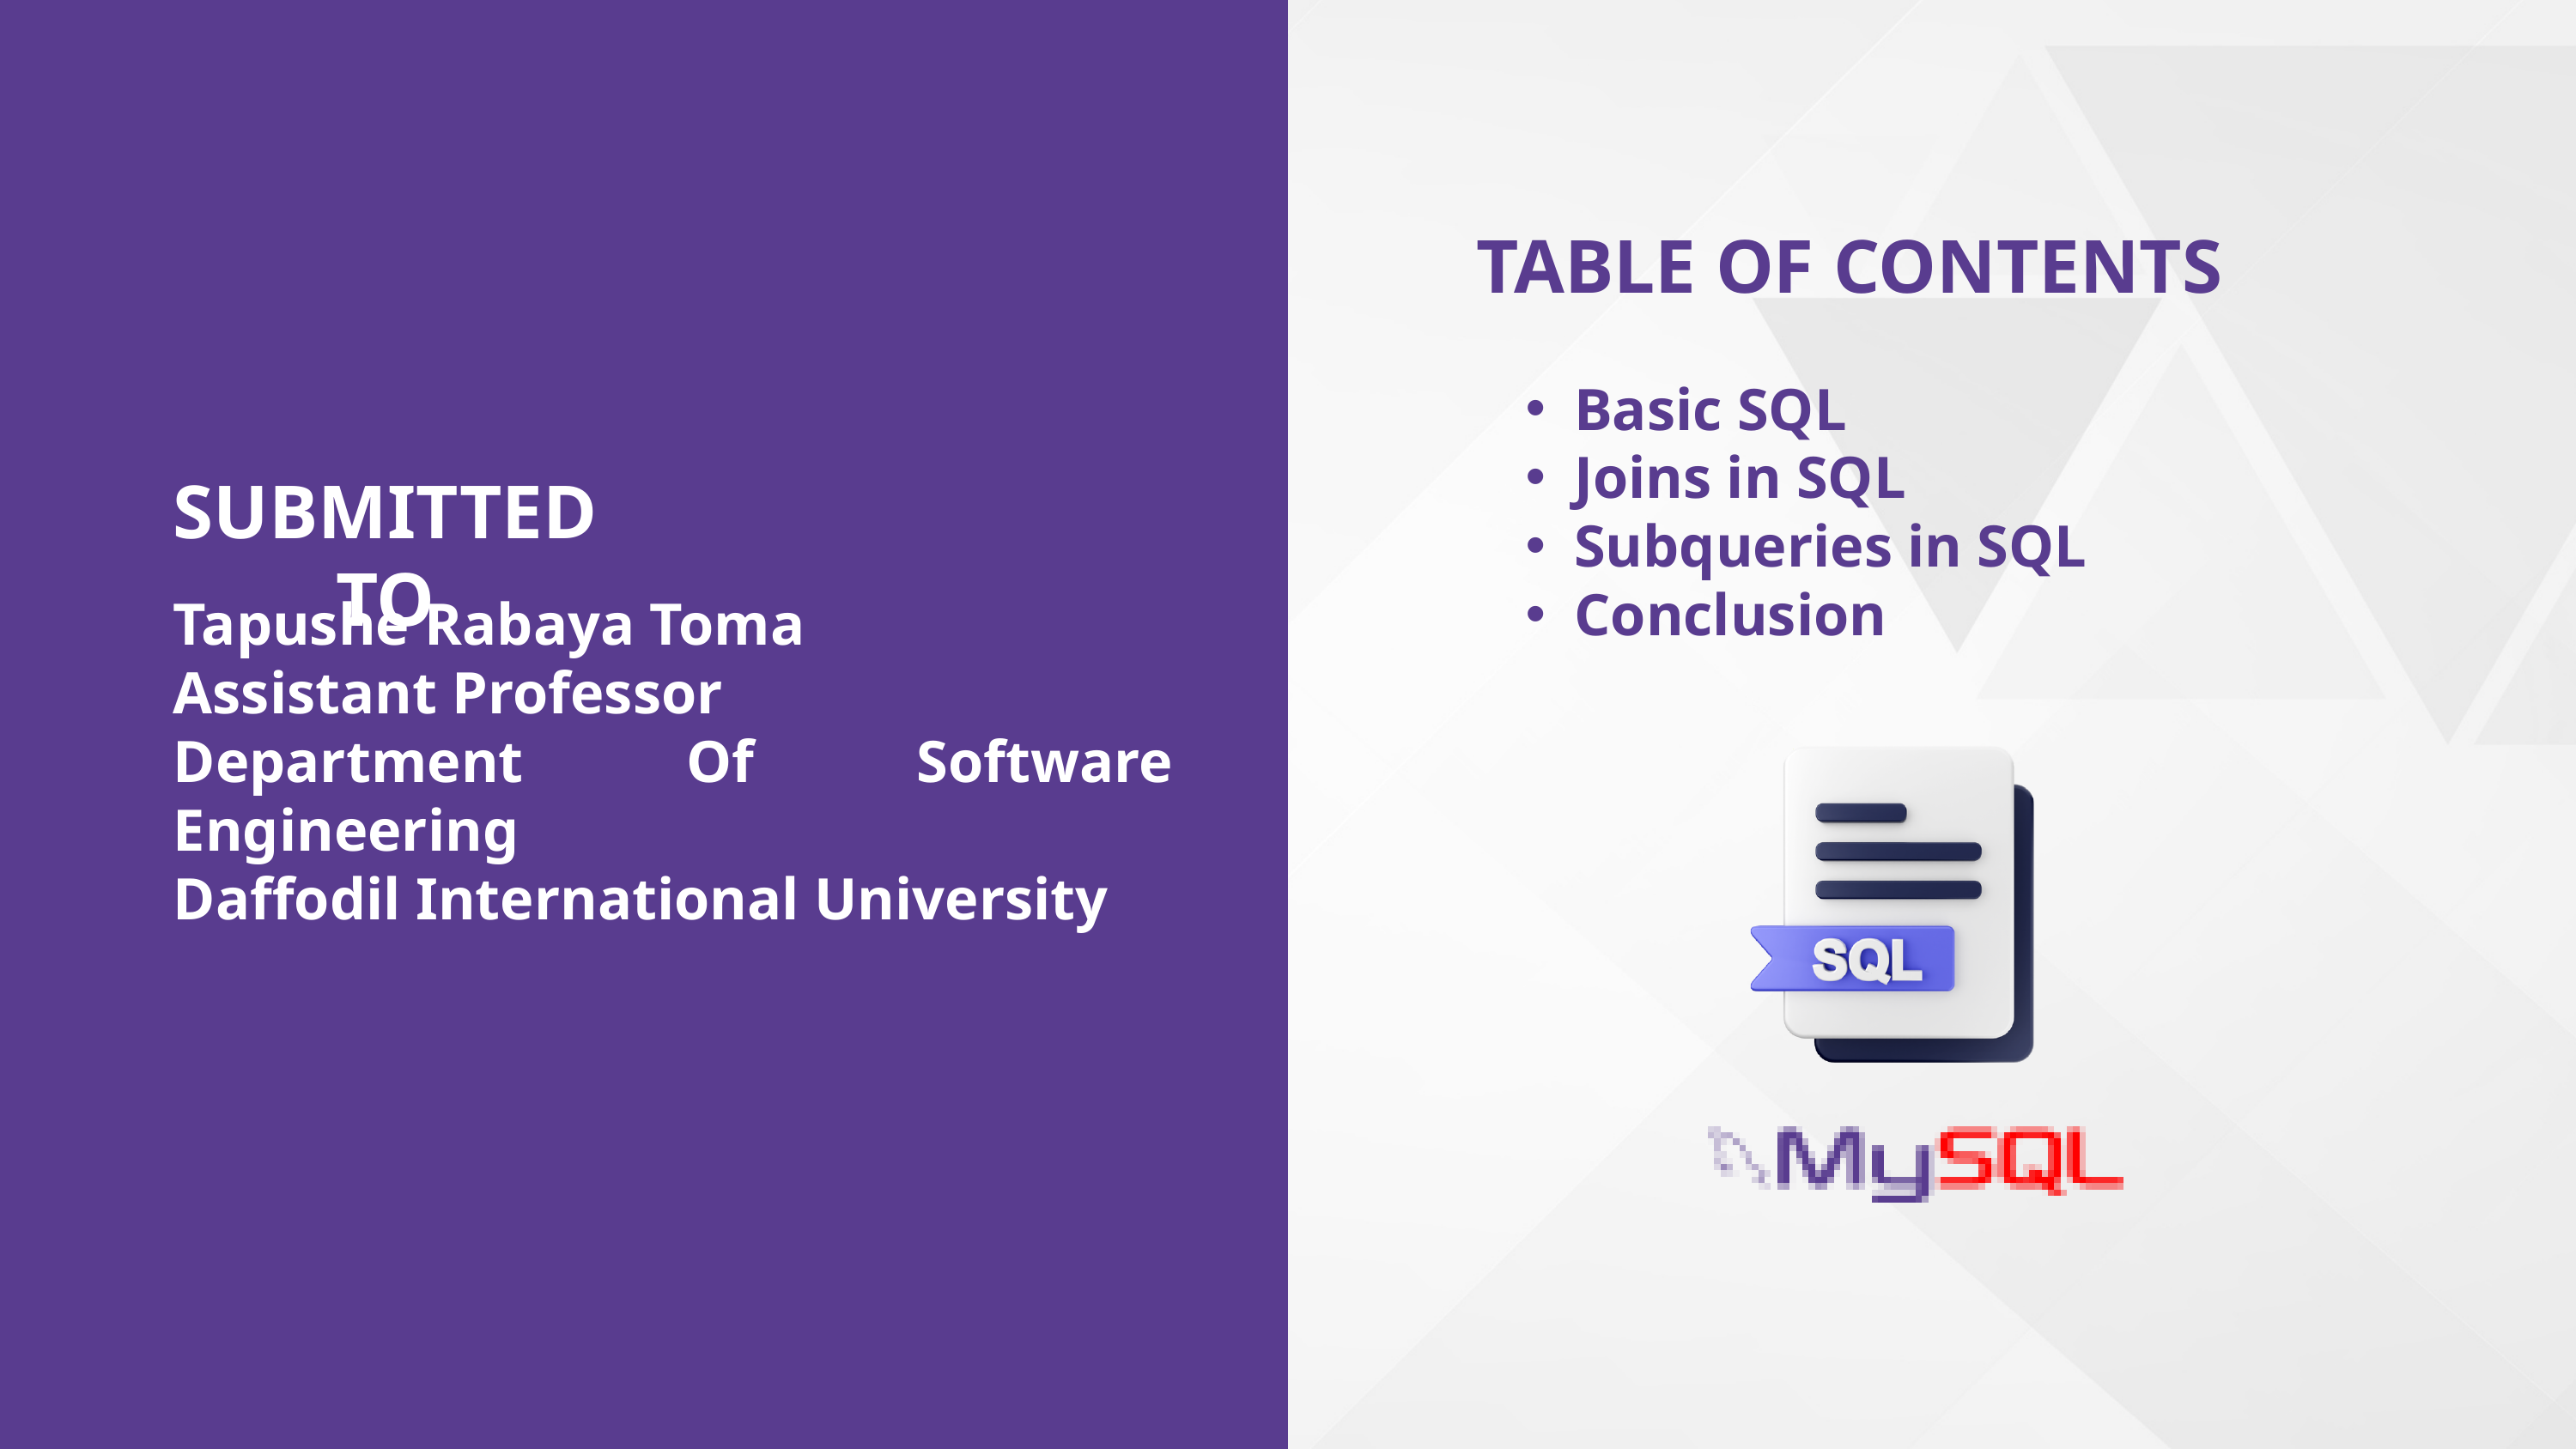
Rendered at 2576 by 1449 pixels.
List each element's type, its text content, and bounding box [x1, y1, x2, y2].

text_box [0, 0, 1289, 1449]
text_box [1750, 745, 2034, 1063]
text_box TABLE OF CONTENTS [1477, 219, 2249, 308]
text_box Basic SQL Joins in SQL Subqueries in SQL Conclusion [1476, 373, 2576, 648]
text_box [1292, 0, 2576, 1449]
text_box [1702, 1126, 2130, 1203]
